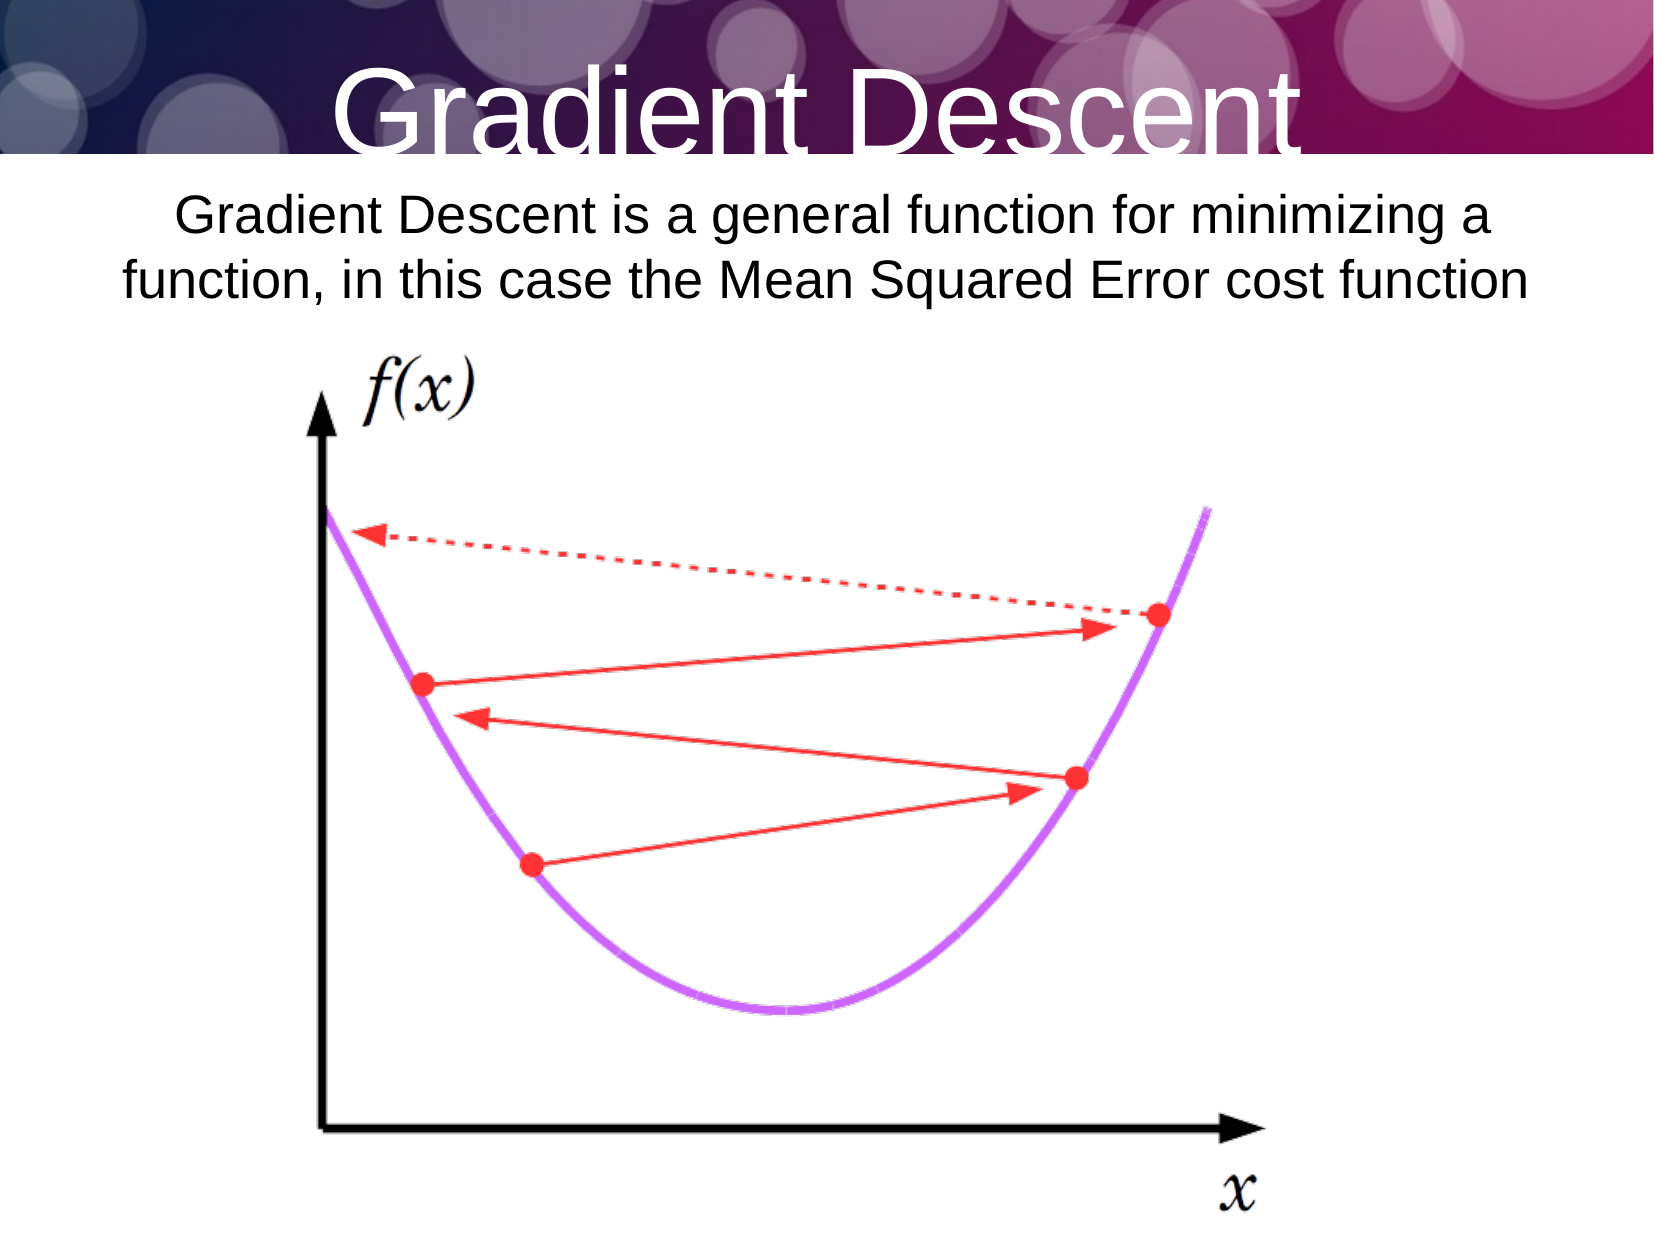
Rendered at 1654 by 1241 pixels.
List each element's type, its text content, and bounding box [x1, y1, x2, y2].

text_box Gradient Descent is a general function for minimizing a function, in this case the Mean Squared Error cost function [82, 159, 1571, 331]
text_box Gradient Descent [314, 22, 1545, 171]
picture [0, 0, 1654, 154]
picture [306, 330, 1351, 1241]
